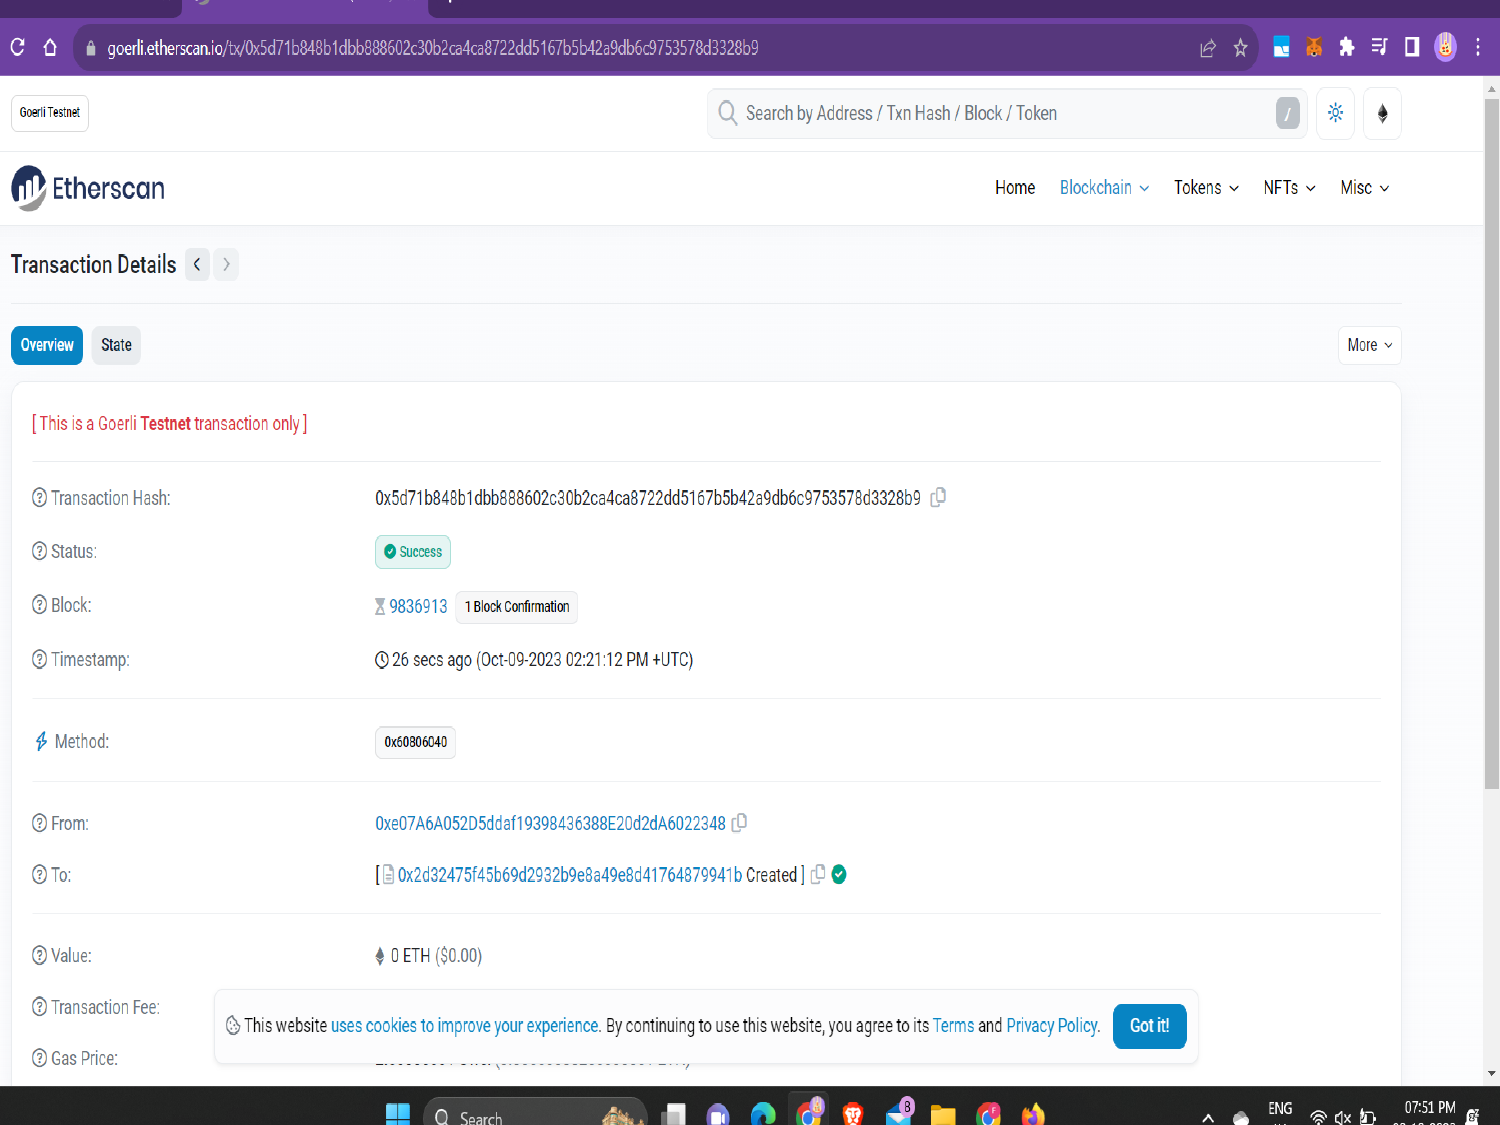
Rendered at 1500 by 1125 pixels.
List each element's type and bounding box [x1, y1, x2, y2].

list [0, 0, 1500, 1125]
